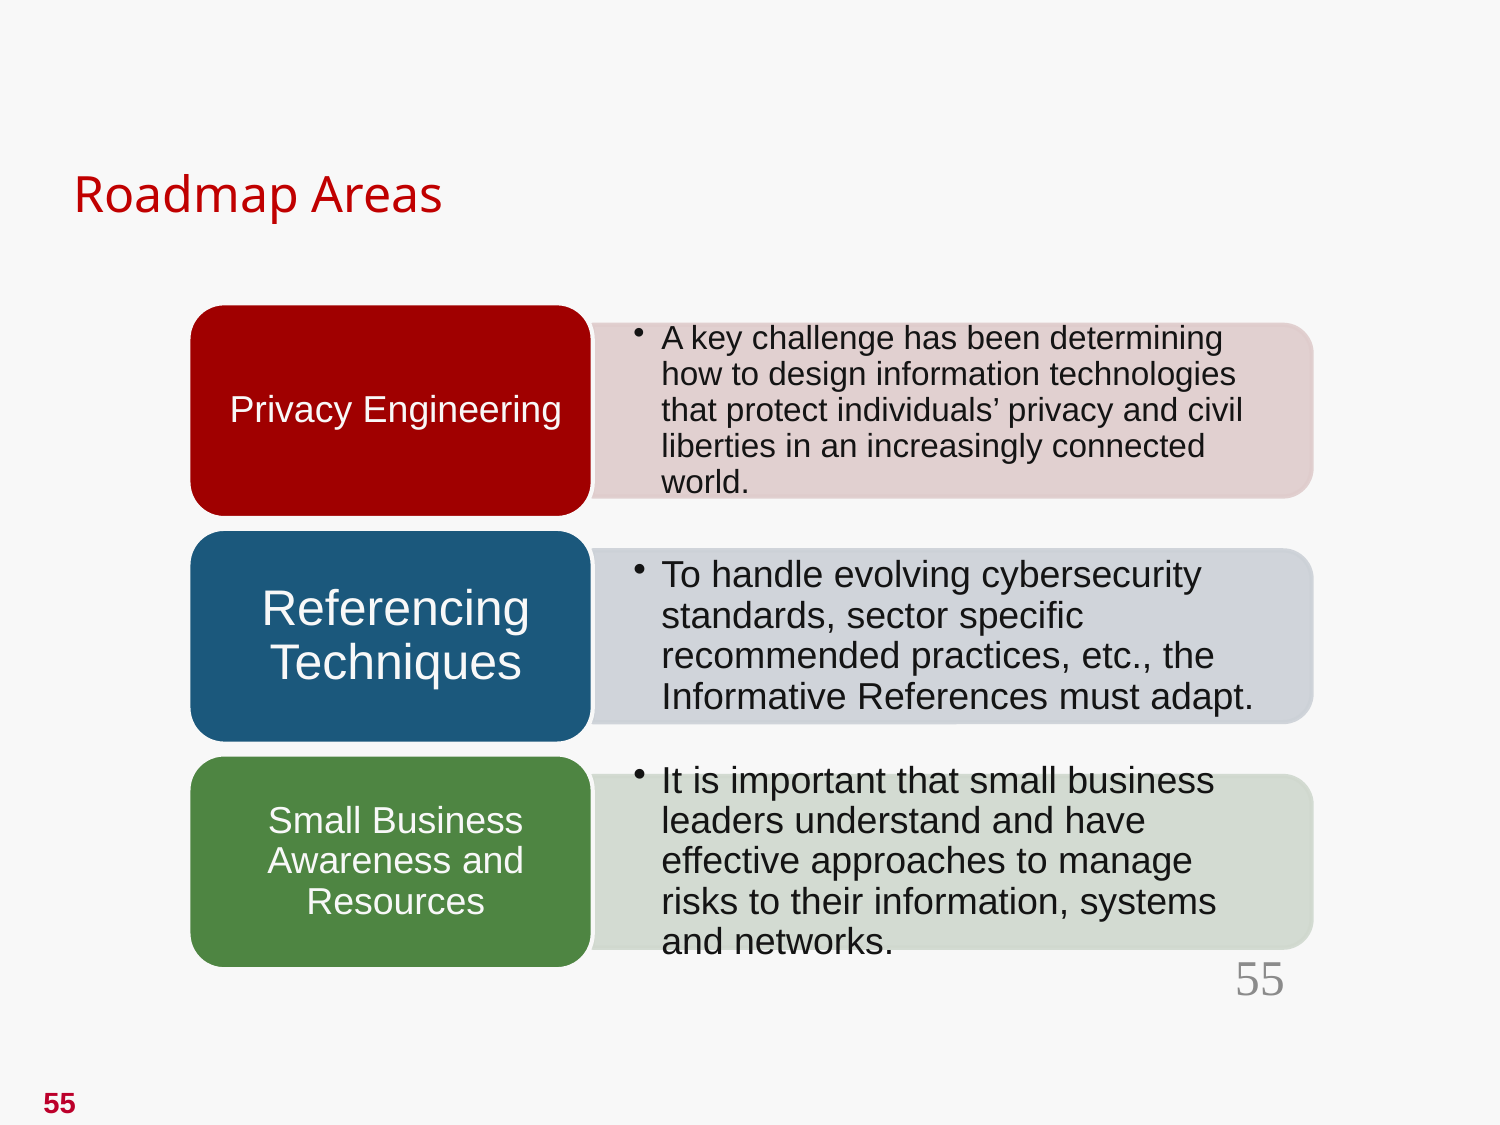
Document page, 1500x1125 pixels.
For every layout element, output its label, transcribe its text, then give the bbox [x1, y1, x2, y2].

title Roadmap Areas [58, 155, 1100, 278]
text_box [188, 302, 1312, 970]
slide_number 55 [1220, 937, 1483, 983]
